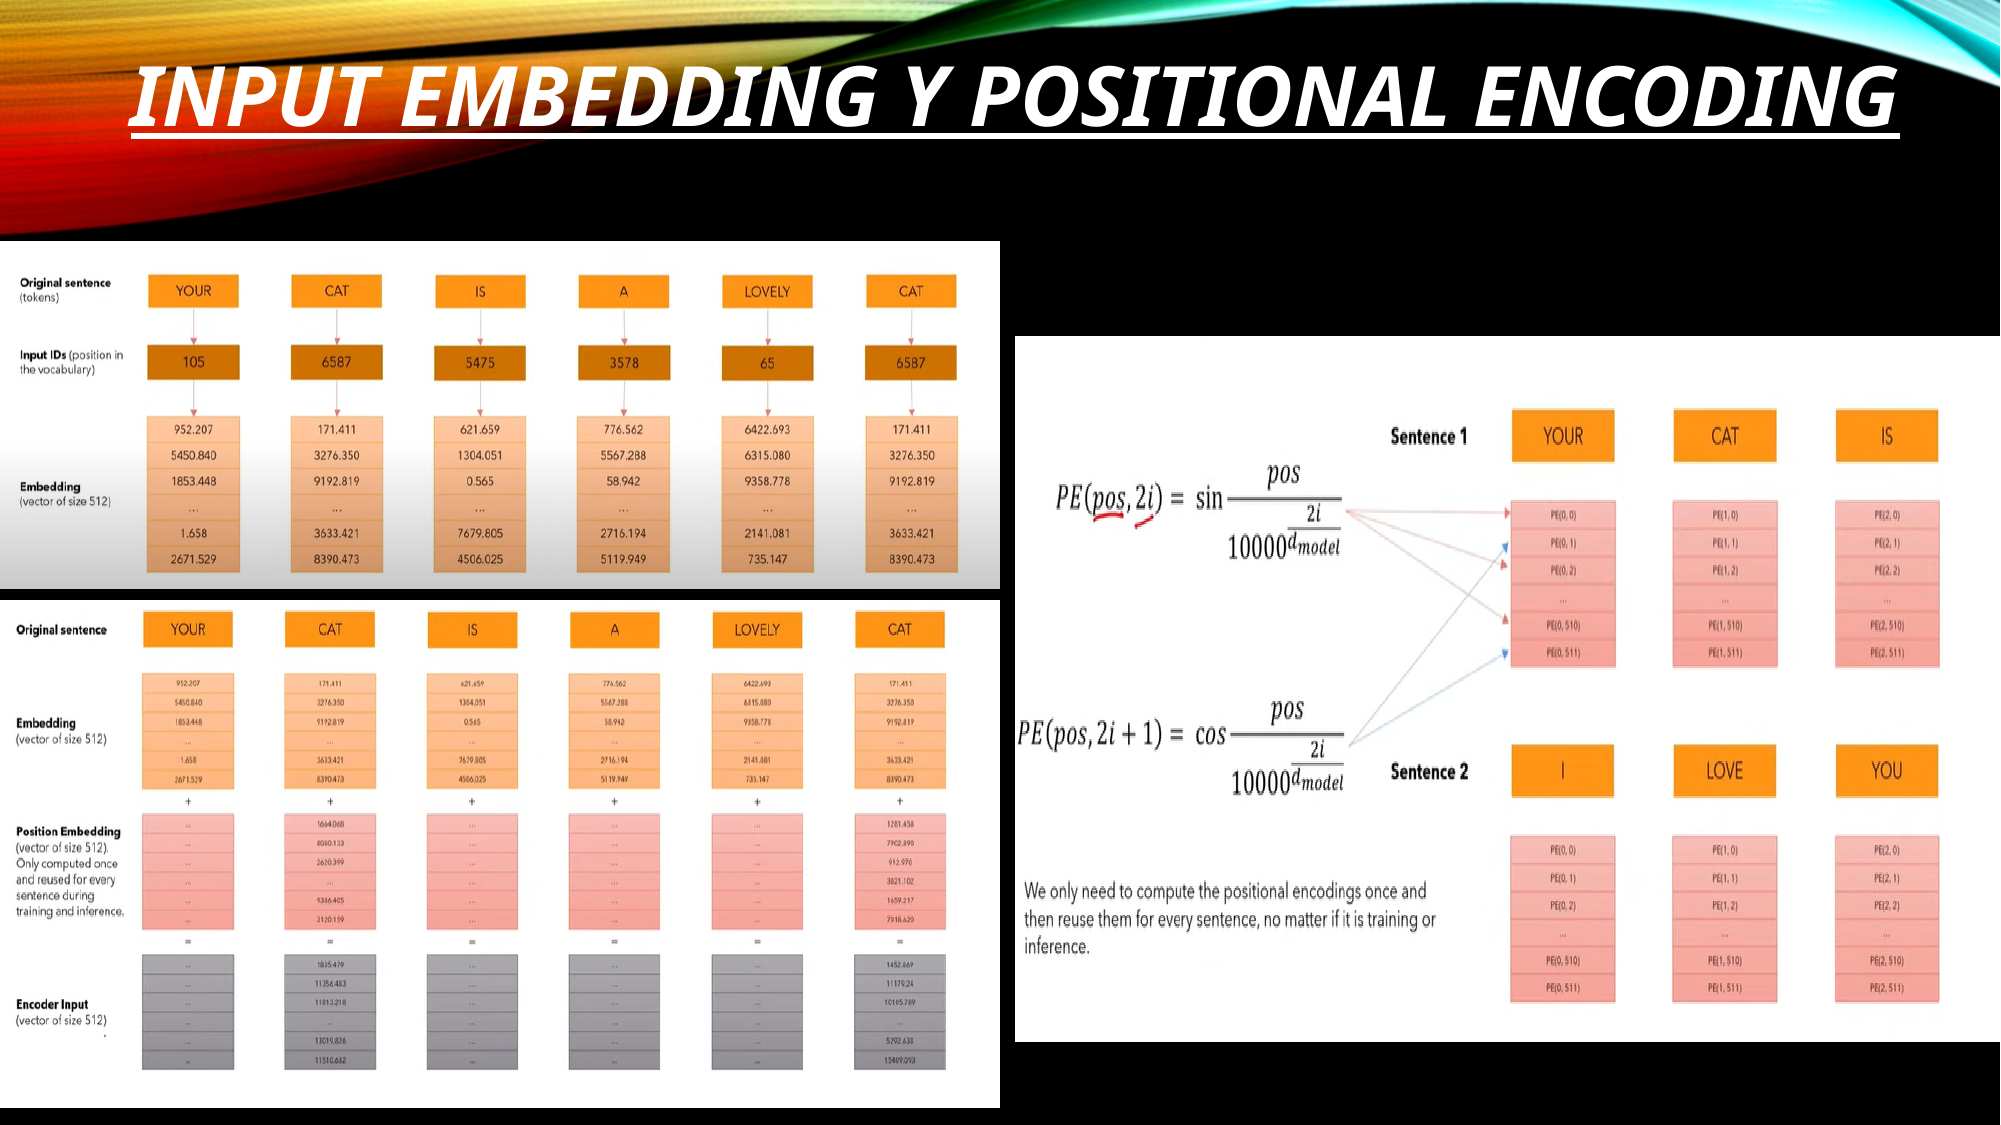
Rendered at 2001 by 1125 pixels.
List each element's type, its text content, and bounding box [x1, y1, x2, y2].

picture [0, 0, 2000, 237]
picture [0, 241, 1001, 590]
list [1015, 336, 2000, 1043]
title Input embedding y positional encoding [84, 34, 1916, 165]
picture [0, 600, 1000, 1108]
